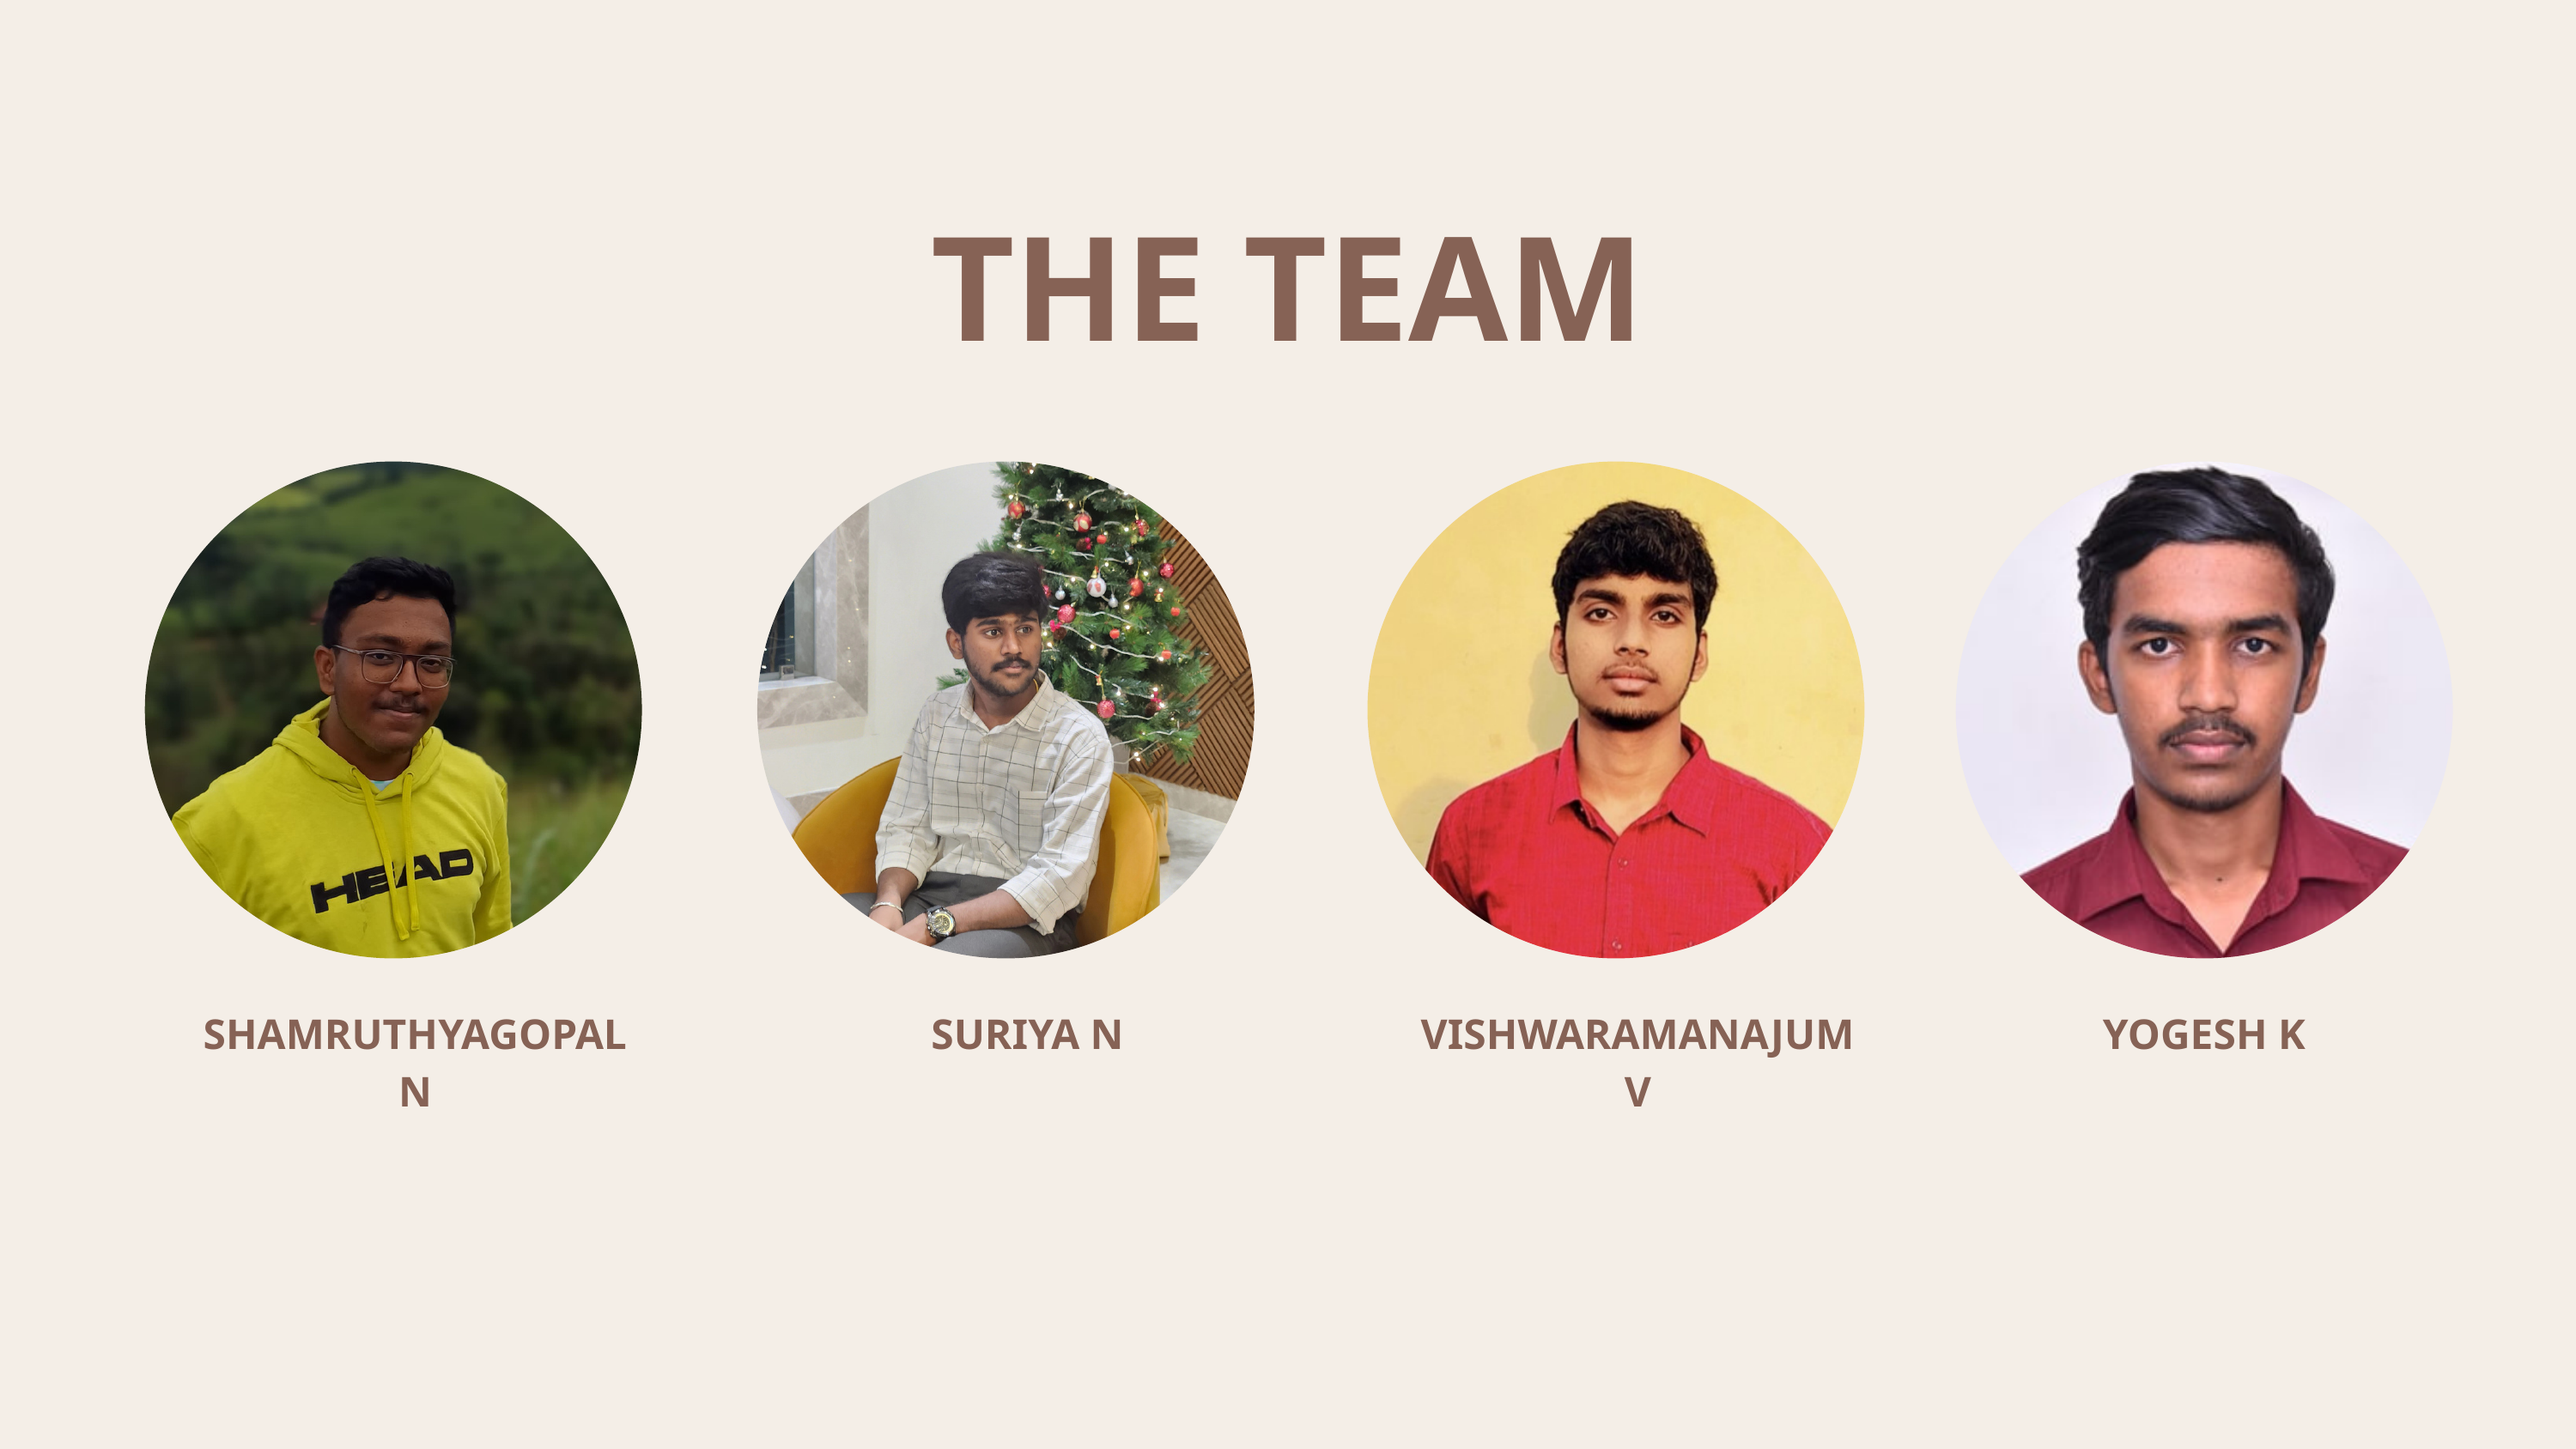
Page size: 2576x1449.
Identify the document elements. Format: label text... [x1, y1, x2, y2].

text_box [144, 461, 642, 959]
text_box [1955, 461, 2453, 959]
text_box SURIYA N [800, 1000, 1255, 1058]
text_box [1367, 461, 1865, 959]
text_box YOGESH K [1978, 1000, 2432, 1058]
text_box THE TEAM [547, 199, 2029, 370]
text_box SHAMRUTHYAGOPAL N [188, 1000, 642, 1116]
text_box VISHWARAMANAJUM V [1411, 1000, 1865, 1116]
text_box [756, 461, 1255, 959]
